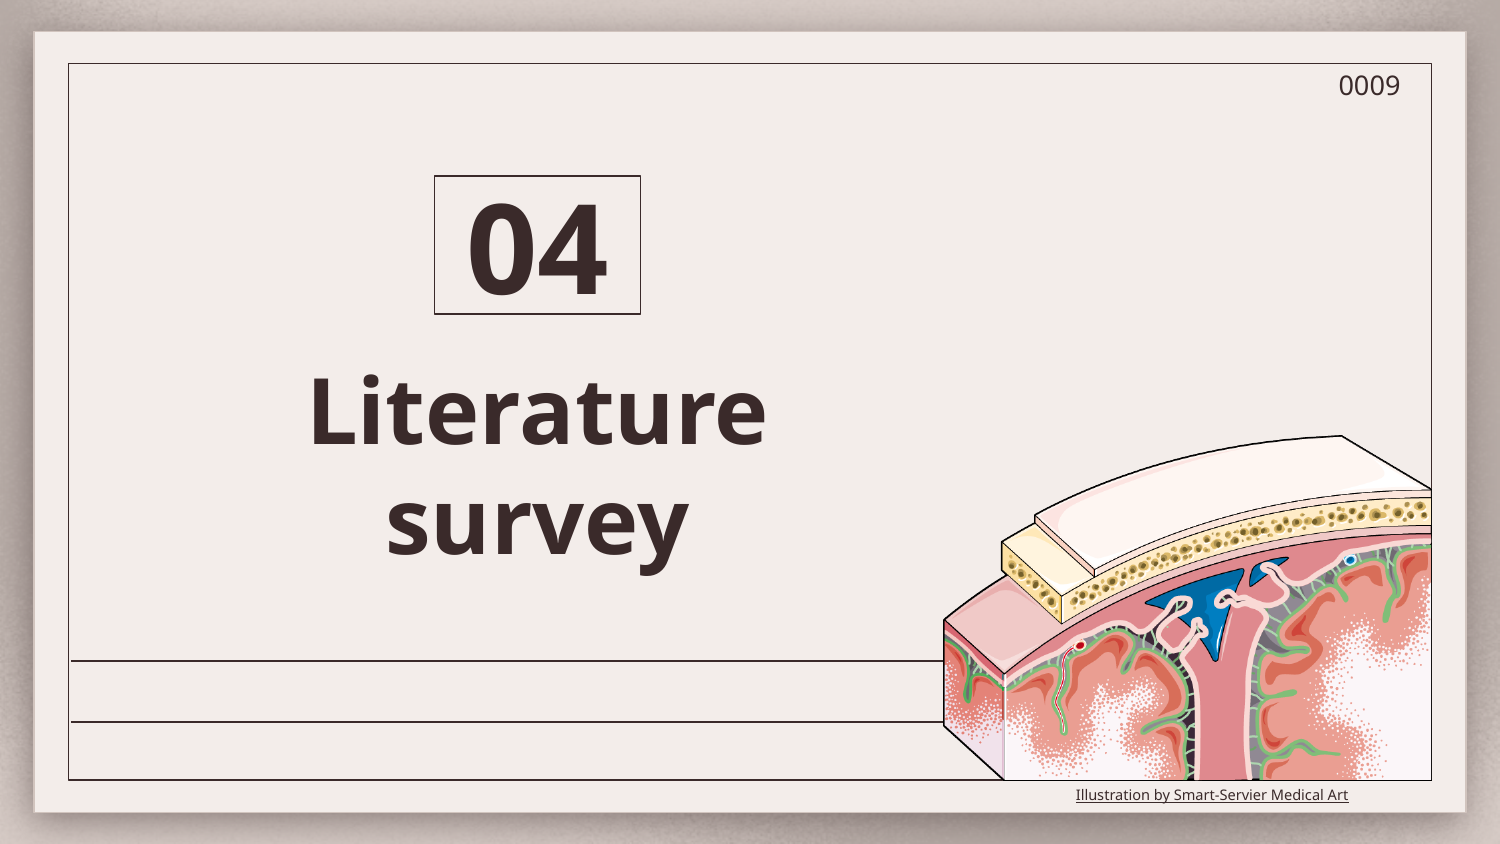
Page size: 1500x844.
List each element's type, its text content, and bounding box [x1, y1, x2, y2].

title 04 [434, 175, 641, 315]
title Literature survey [132, 338, 944, 566]
picture [943, 435, 1432, 781]
text_box 0009 [1323, 59, 1431, 110]
